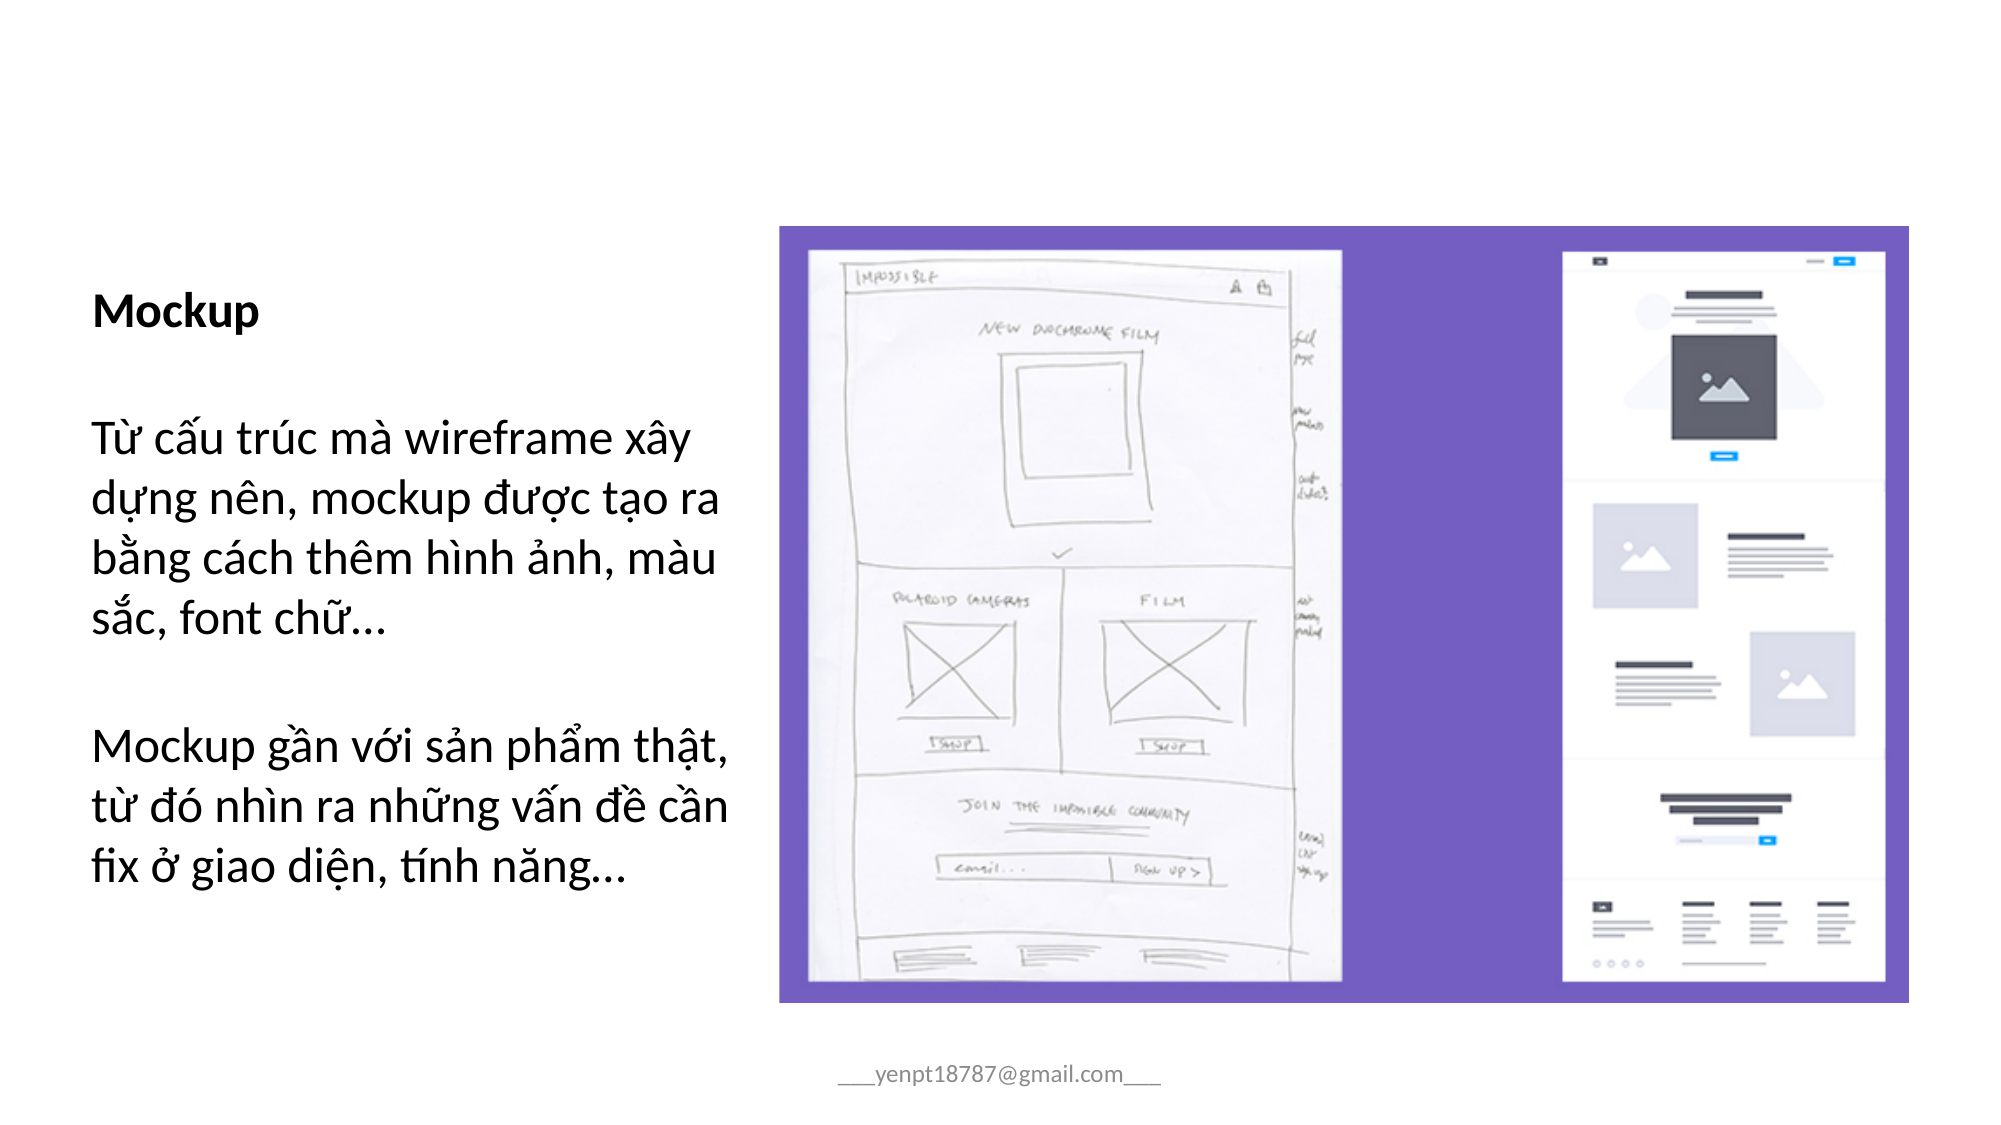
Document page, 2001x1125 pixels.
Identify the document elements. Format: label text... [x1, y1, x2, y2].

text_box Mockup [77, 270, 276, 346]
text_box Mockup gần với sản phẩm thật, từ đó nhìn ra những vấn đề cần fix ở giao diện, tính năng… [76, 705, 756, 901]
footer ___yenpt18787@gmail.com___ [662, 1042, 1338, 1103]
text_box Từ cấu trúc mà wireframe xây dựng nên, mockup được tạo ra bằng cách thêm hình ảnh, màu sắc, font chữ… [76, 397, 756, 652]
picture [779, 226, 1909, 1003]
